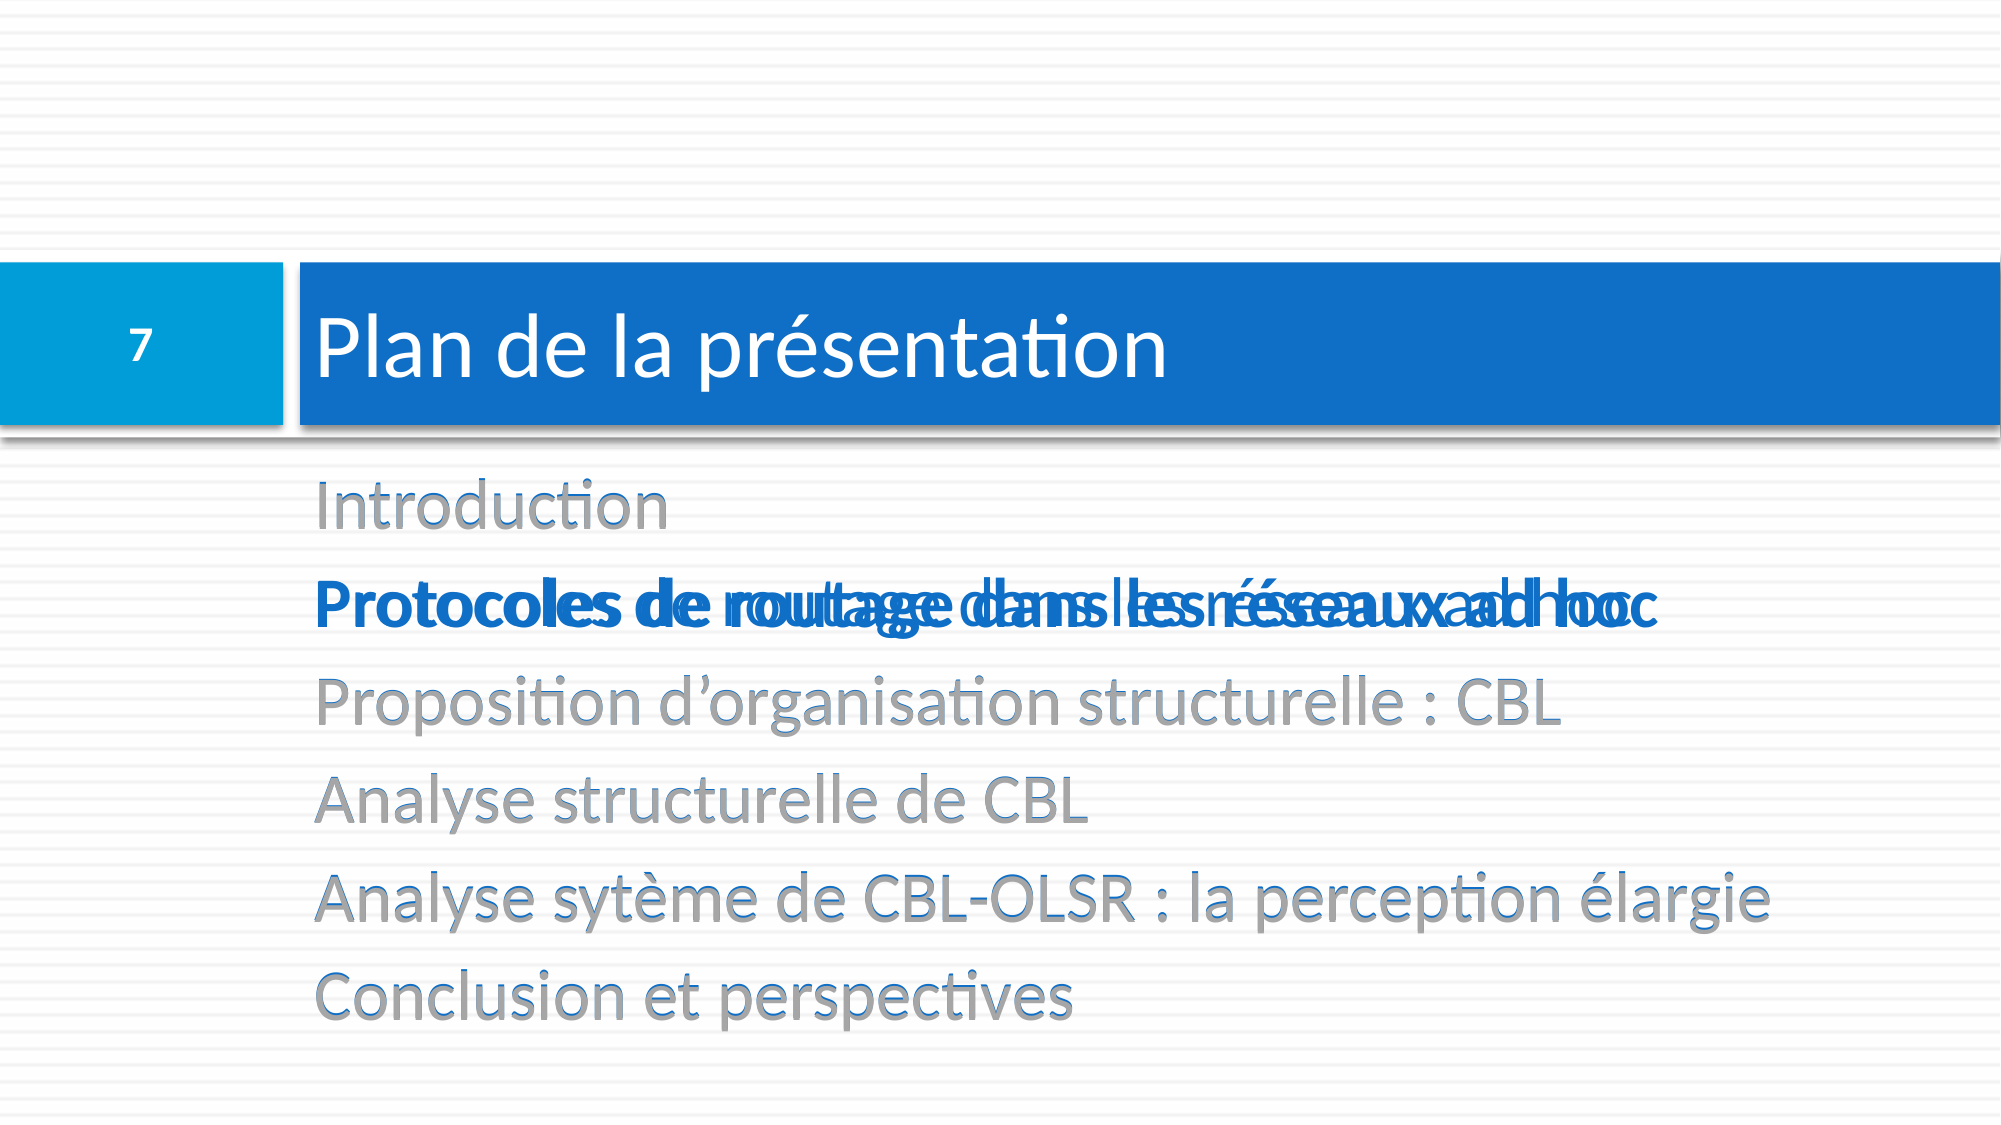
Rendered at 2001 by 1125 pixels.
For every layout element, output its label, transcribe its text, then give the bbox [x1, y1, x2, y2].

title Plan de la présentation [300, 259, 1967, 422]
slide_number 7 [0, 284, 284, 400]
text_box Introduction Protocoles de routage dans les réseaux ad hoc Proposition d’organisation structurelle : CBL Analyse structurelle de CBL Analyse sytème de CBL-OLSR : la perception élargie Conclusion et perspectives [300, 451, 2000, 1048]
